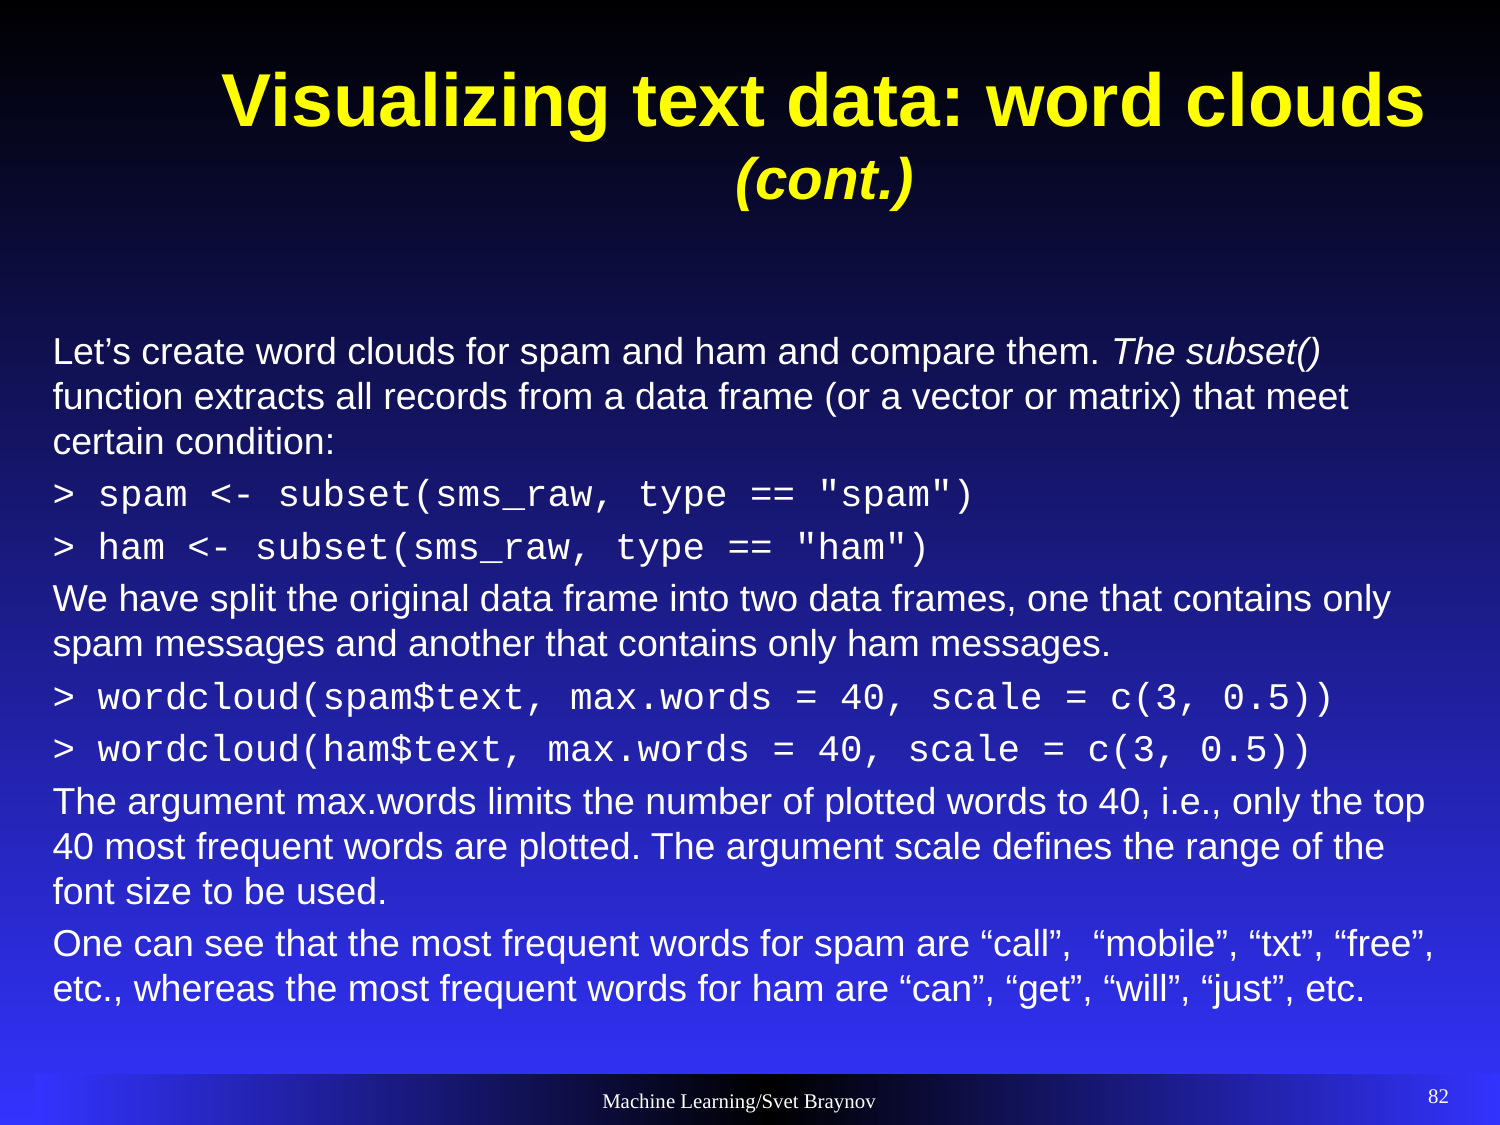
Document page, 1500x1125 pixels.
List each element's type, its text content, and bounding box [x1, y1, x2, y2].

title Visualizing text data: word clouds (cont.) [187, 37, 1463, 225]
slide_number 82 [1413, 1074, 1500, 1125]
list Let’s create word clouds for spam and ham and compare them. The subset() function extracts all records from a data frame (or a vector or matrix) that meet certain condition: > spam <- subset(sms_raw, type == "spam") > ham <- subset(sms_raw, type == "ham") We have split the original data frame into two data frames, one that contains only spam messages and another that contains only ham messages. > wordcloud(spam$text, max.words = 40, scale = c(3, 0.5)) > wordcloud(ham$text, max.words = 40, scale = c(3, 0.5)) The argument max.words limits the number of plotted words to 40, i.e., only the top 40 most frequent words are plotted. The argument scale defines the range of the font size to be used. One can see that the most frequent words for spam are “call”, “mobile”, “txt”, “free”, etc., whereas the most frequent words for ham are “can”, “get”, “will”, “just”, etc. [37, 318, 1468, 995]
